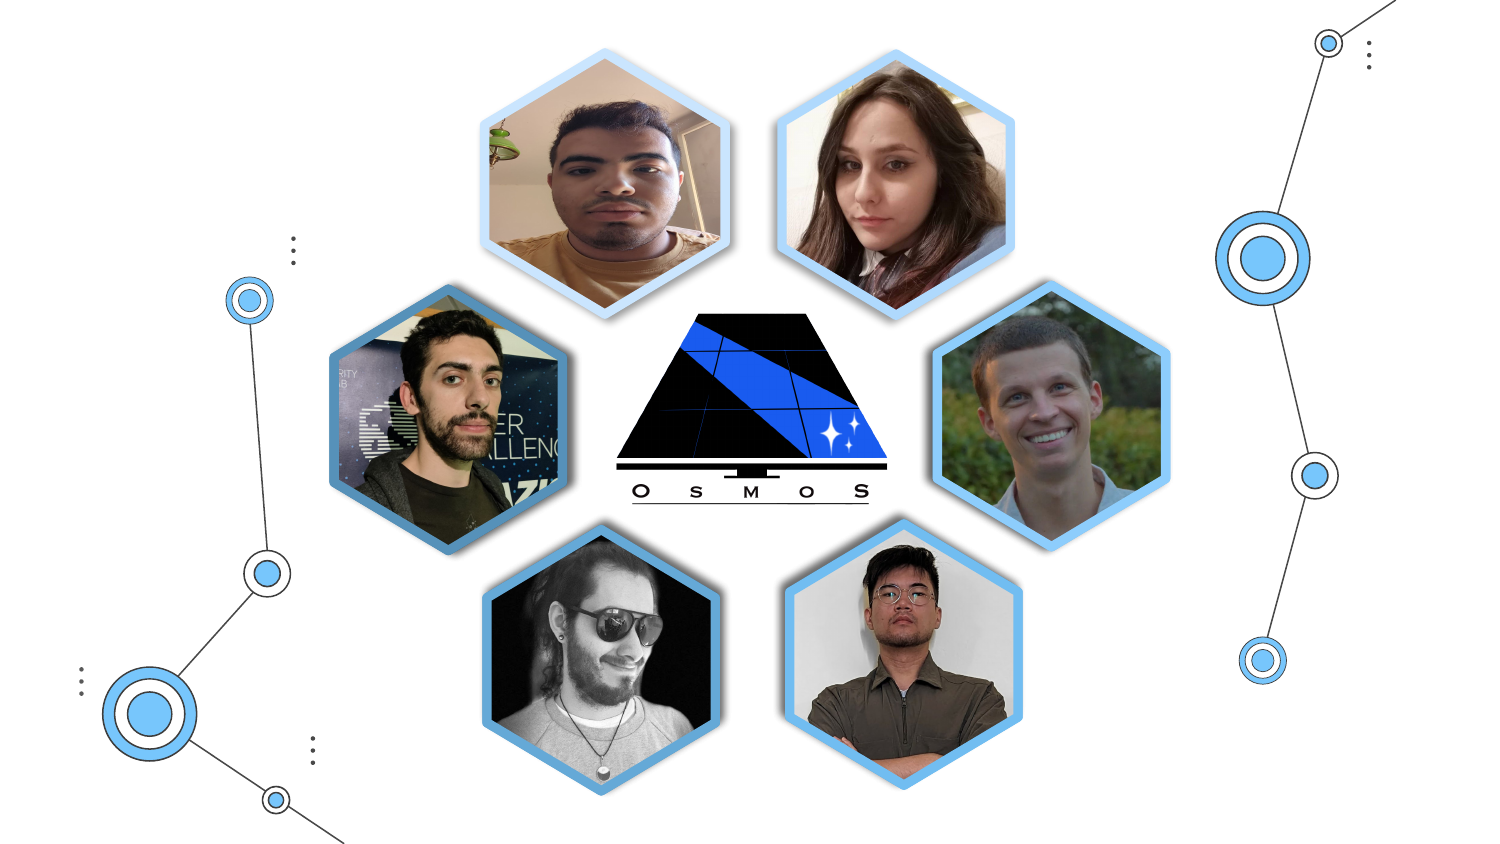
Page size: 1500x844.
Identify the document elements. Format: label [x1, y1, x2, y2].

text_box [333, 52, 1166, 792]
